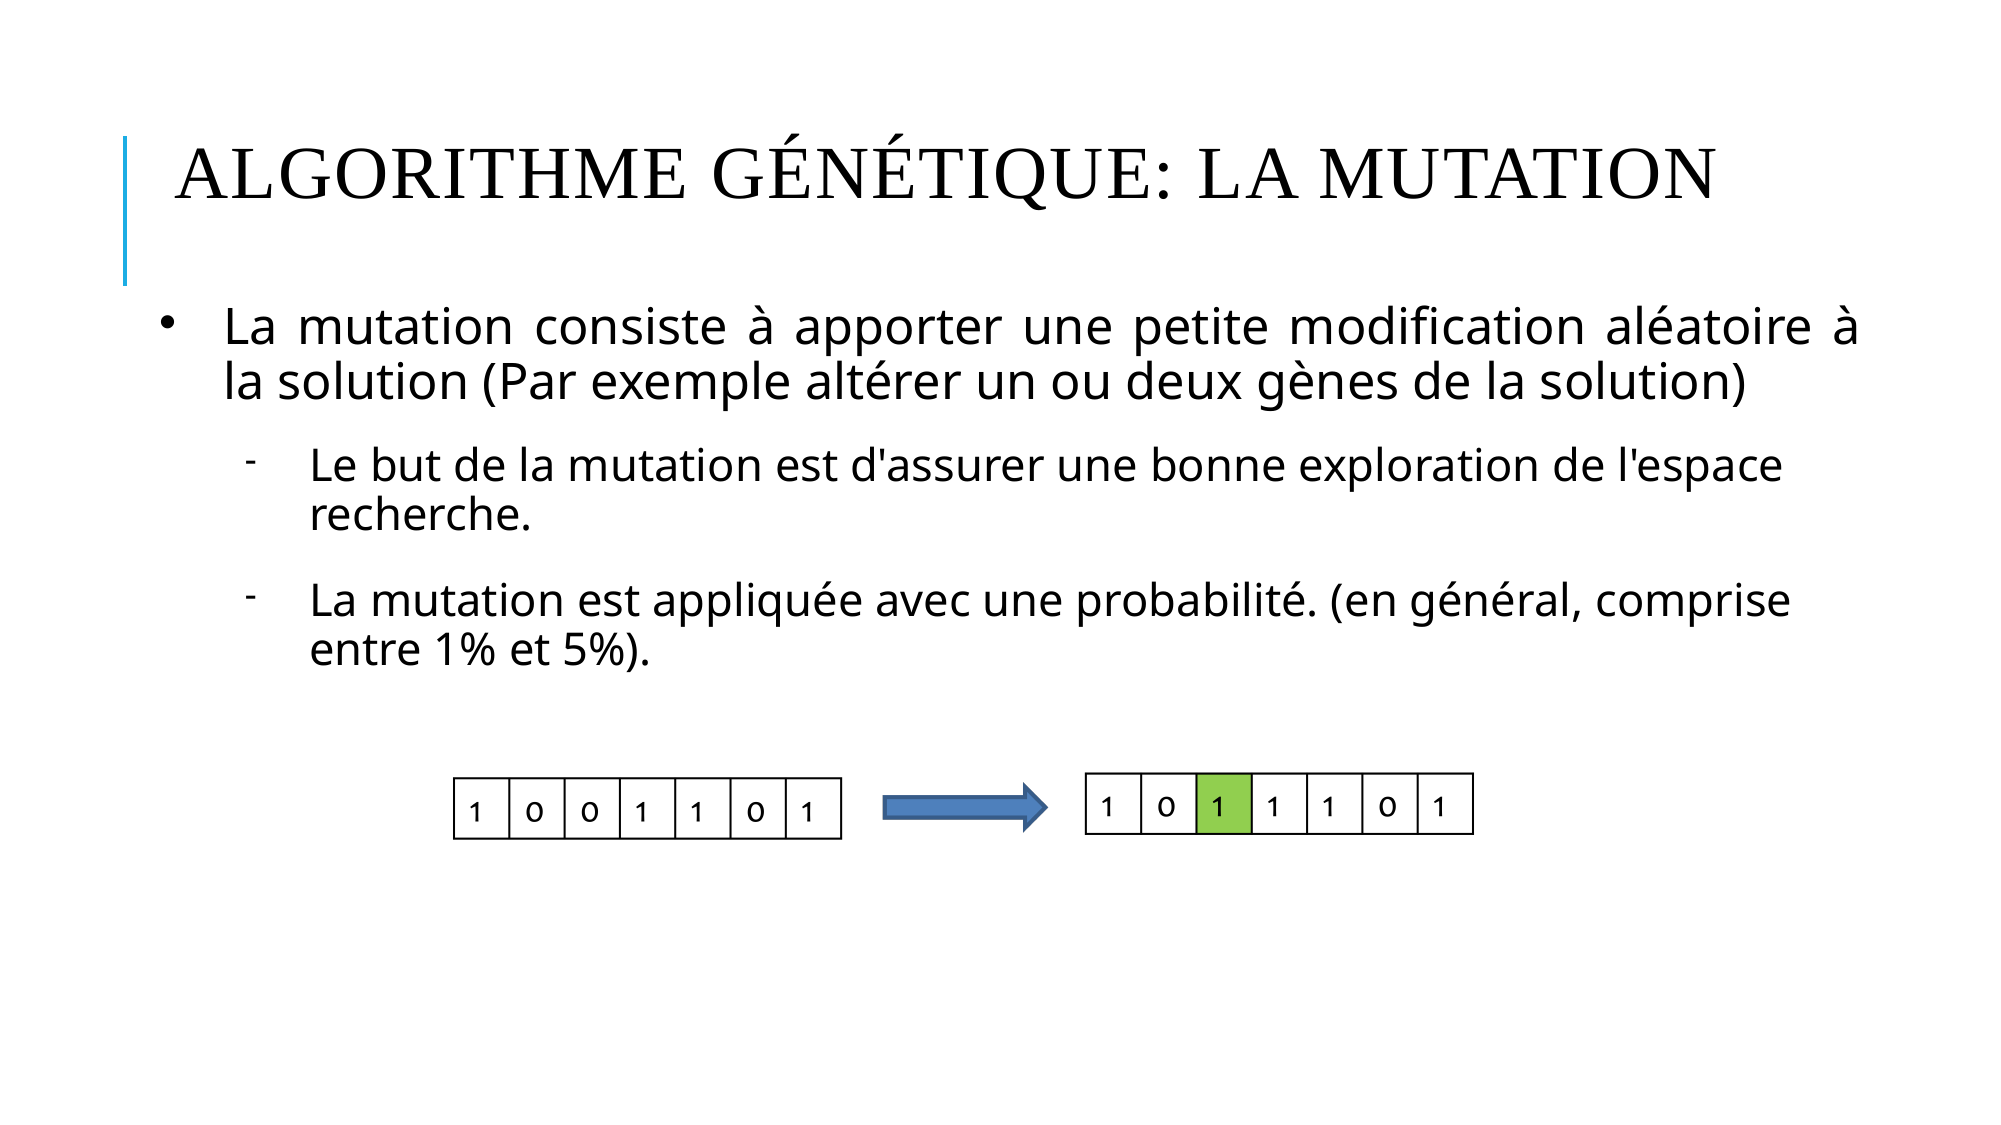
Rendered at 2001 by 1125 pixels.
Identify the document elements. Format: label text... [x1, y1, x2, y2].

title Algorithme génétique: La mutation [32, 74, 1863, 263]
picture [451, 768, 1477, 857]
list La mutation consiste à apporter une petite modification aléatoire à la solution (Par exemple altérer un ou deux gènes de la solution) Le but de la mutation est d'assurer une bonne exploration de l'espace recherche. La mutation est appliquée avec une probabilité. (en général, comprise entre 1% et 5%). [137, 301, 1863, 1015]
